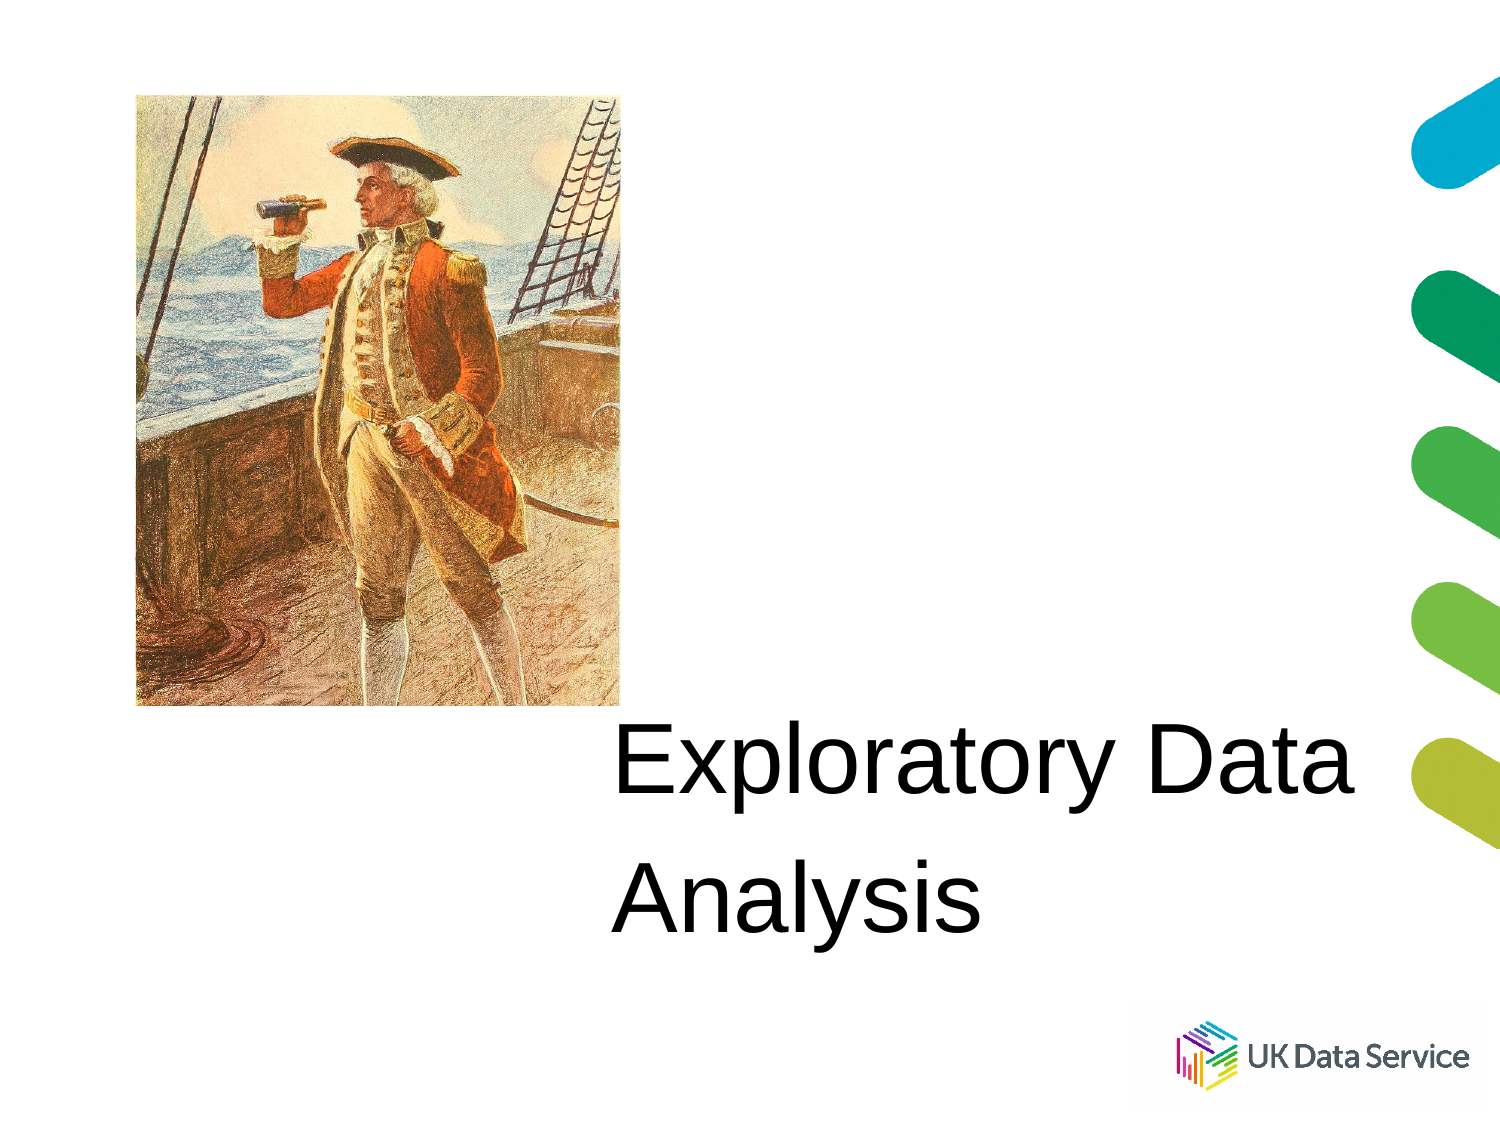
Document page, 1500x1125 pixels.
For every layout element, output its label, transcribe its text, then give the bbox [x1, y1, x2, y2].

picture [135, 95, 621, 706]
picture [1411, 0, 1500, 849]
picture [1131, 1004, 1484, 1108]
list Exploratory Data Analysis [596, 685, 1480, 998]
